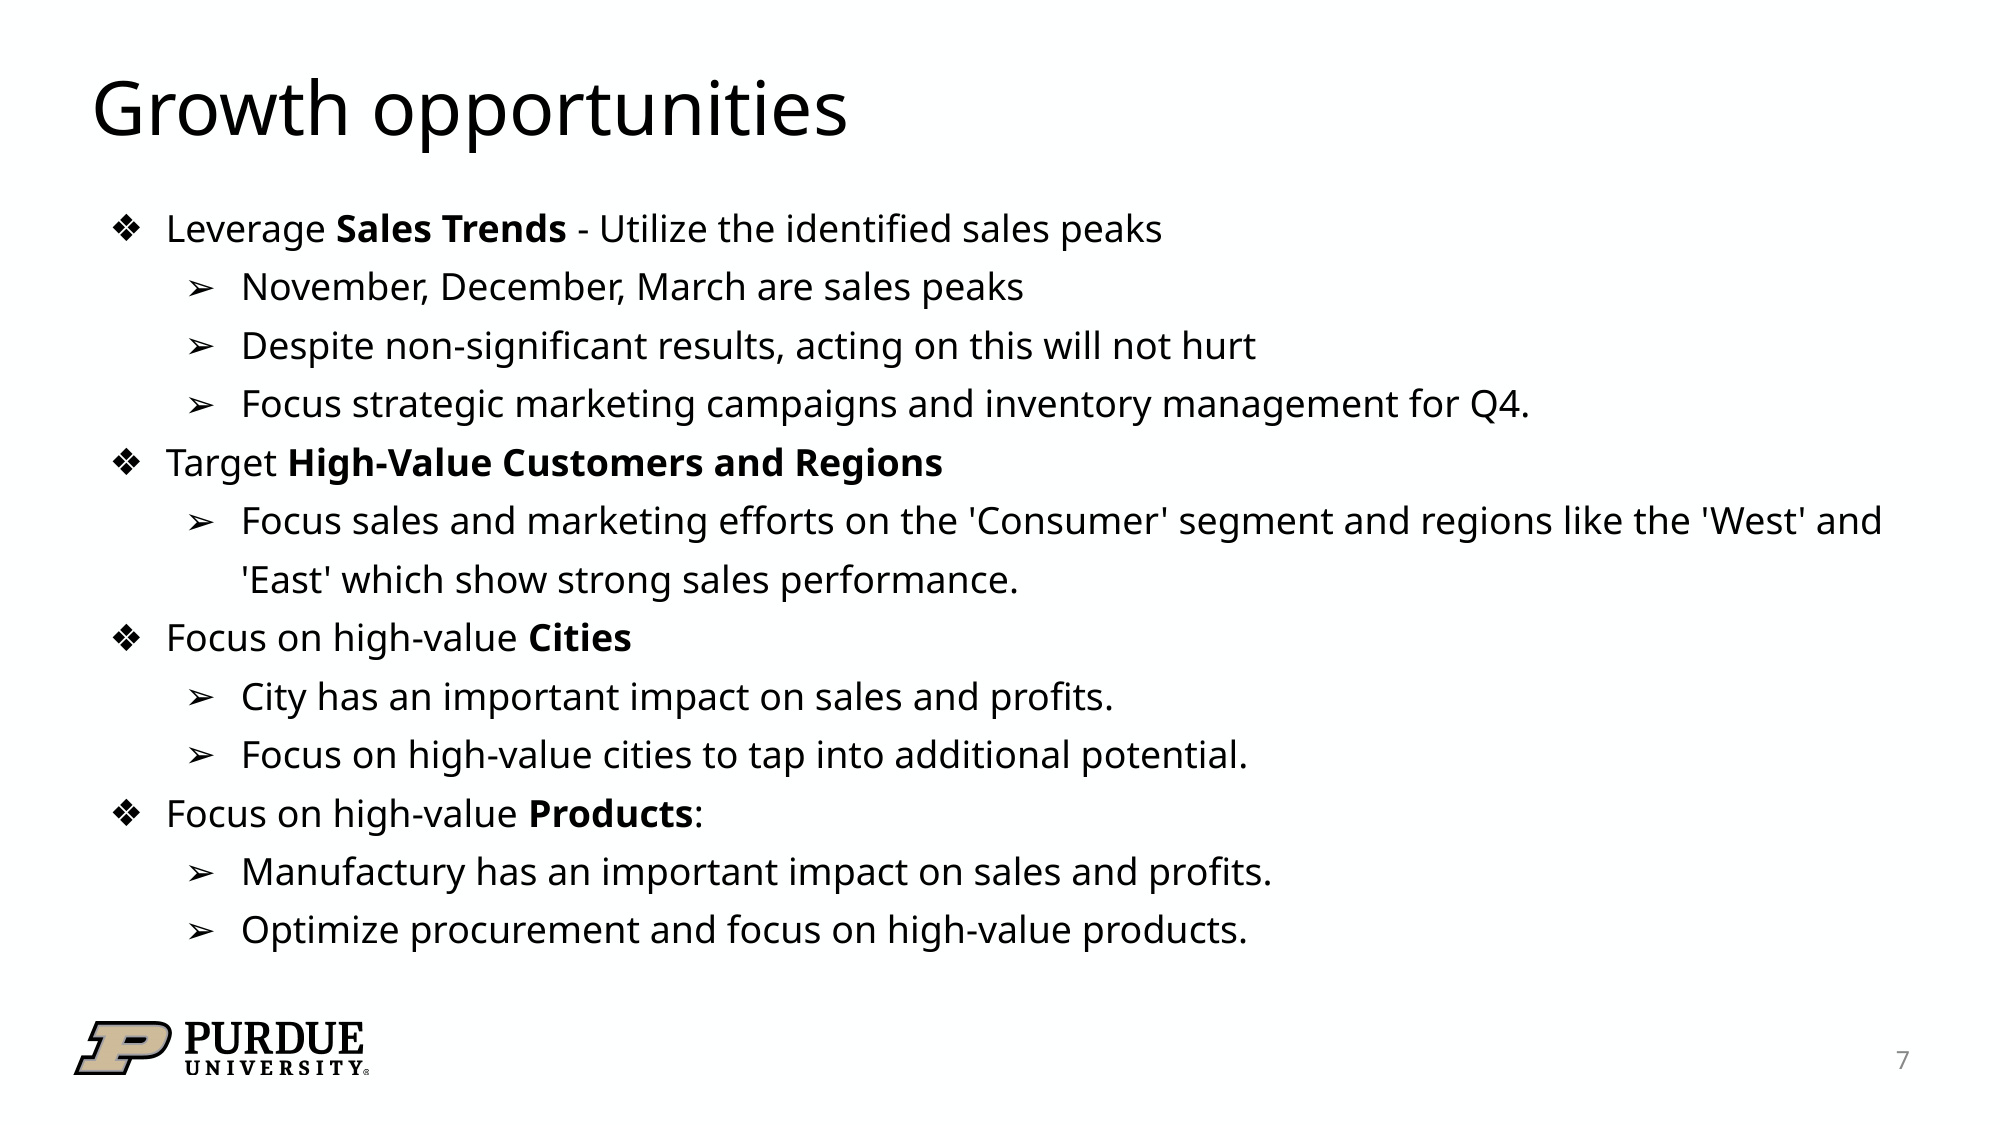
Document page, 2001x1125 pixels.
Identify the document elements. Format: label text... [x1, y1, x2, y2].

title Growth opportunities [76, 63, 1925, 160]
slide_number ‹#› [1744, 1031, 1925, 1092]
list Leverage Sales Trends - Utilize the identified sales peaks November, December, March are sales peaks Despite non-significant results, acting on this will not hurt Focus strategic marketing campaigns and inventory management for Q4. Target High-Value Customers and Regions Focus sales and marketing efforts on the 'Consumer' segment and regions like the 'West' and 'East' which show strong sales performance. Focus on high-value Cities City has an important impact on sales and profits. Focus on high-value cities to tap into additional potential. Focus on high-value Products: Manufactury has an important impact on sales and profits. Optimize procurement and focus on high-value products. [75, 183, 1925, 1032]
picture [73, 1021, 369, 1075]
